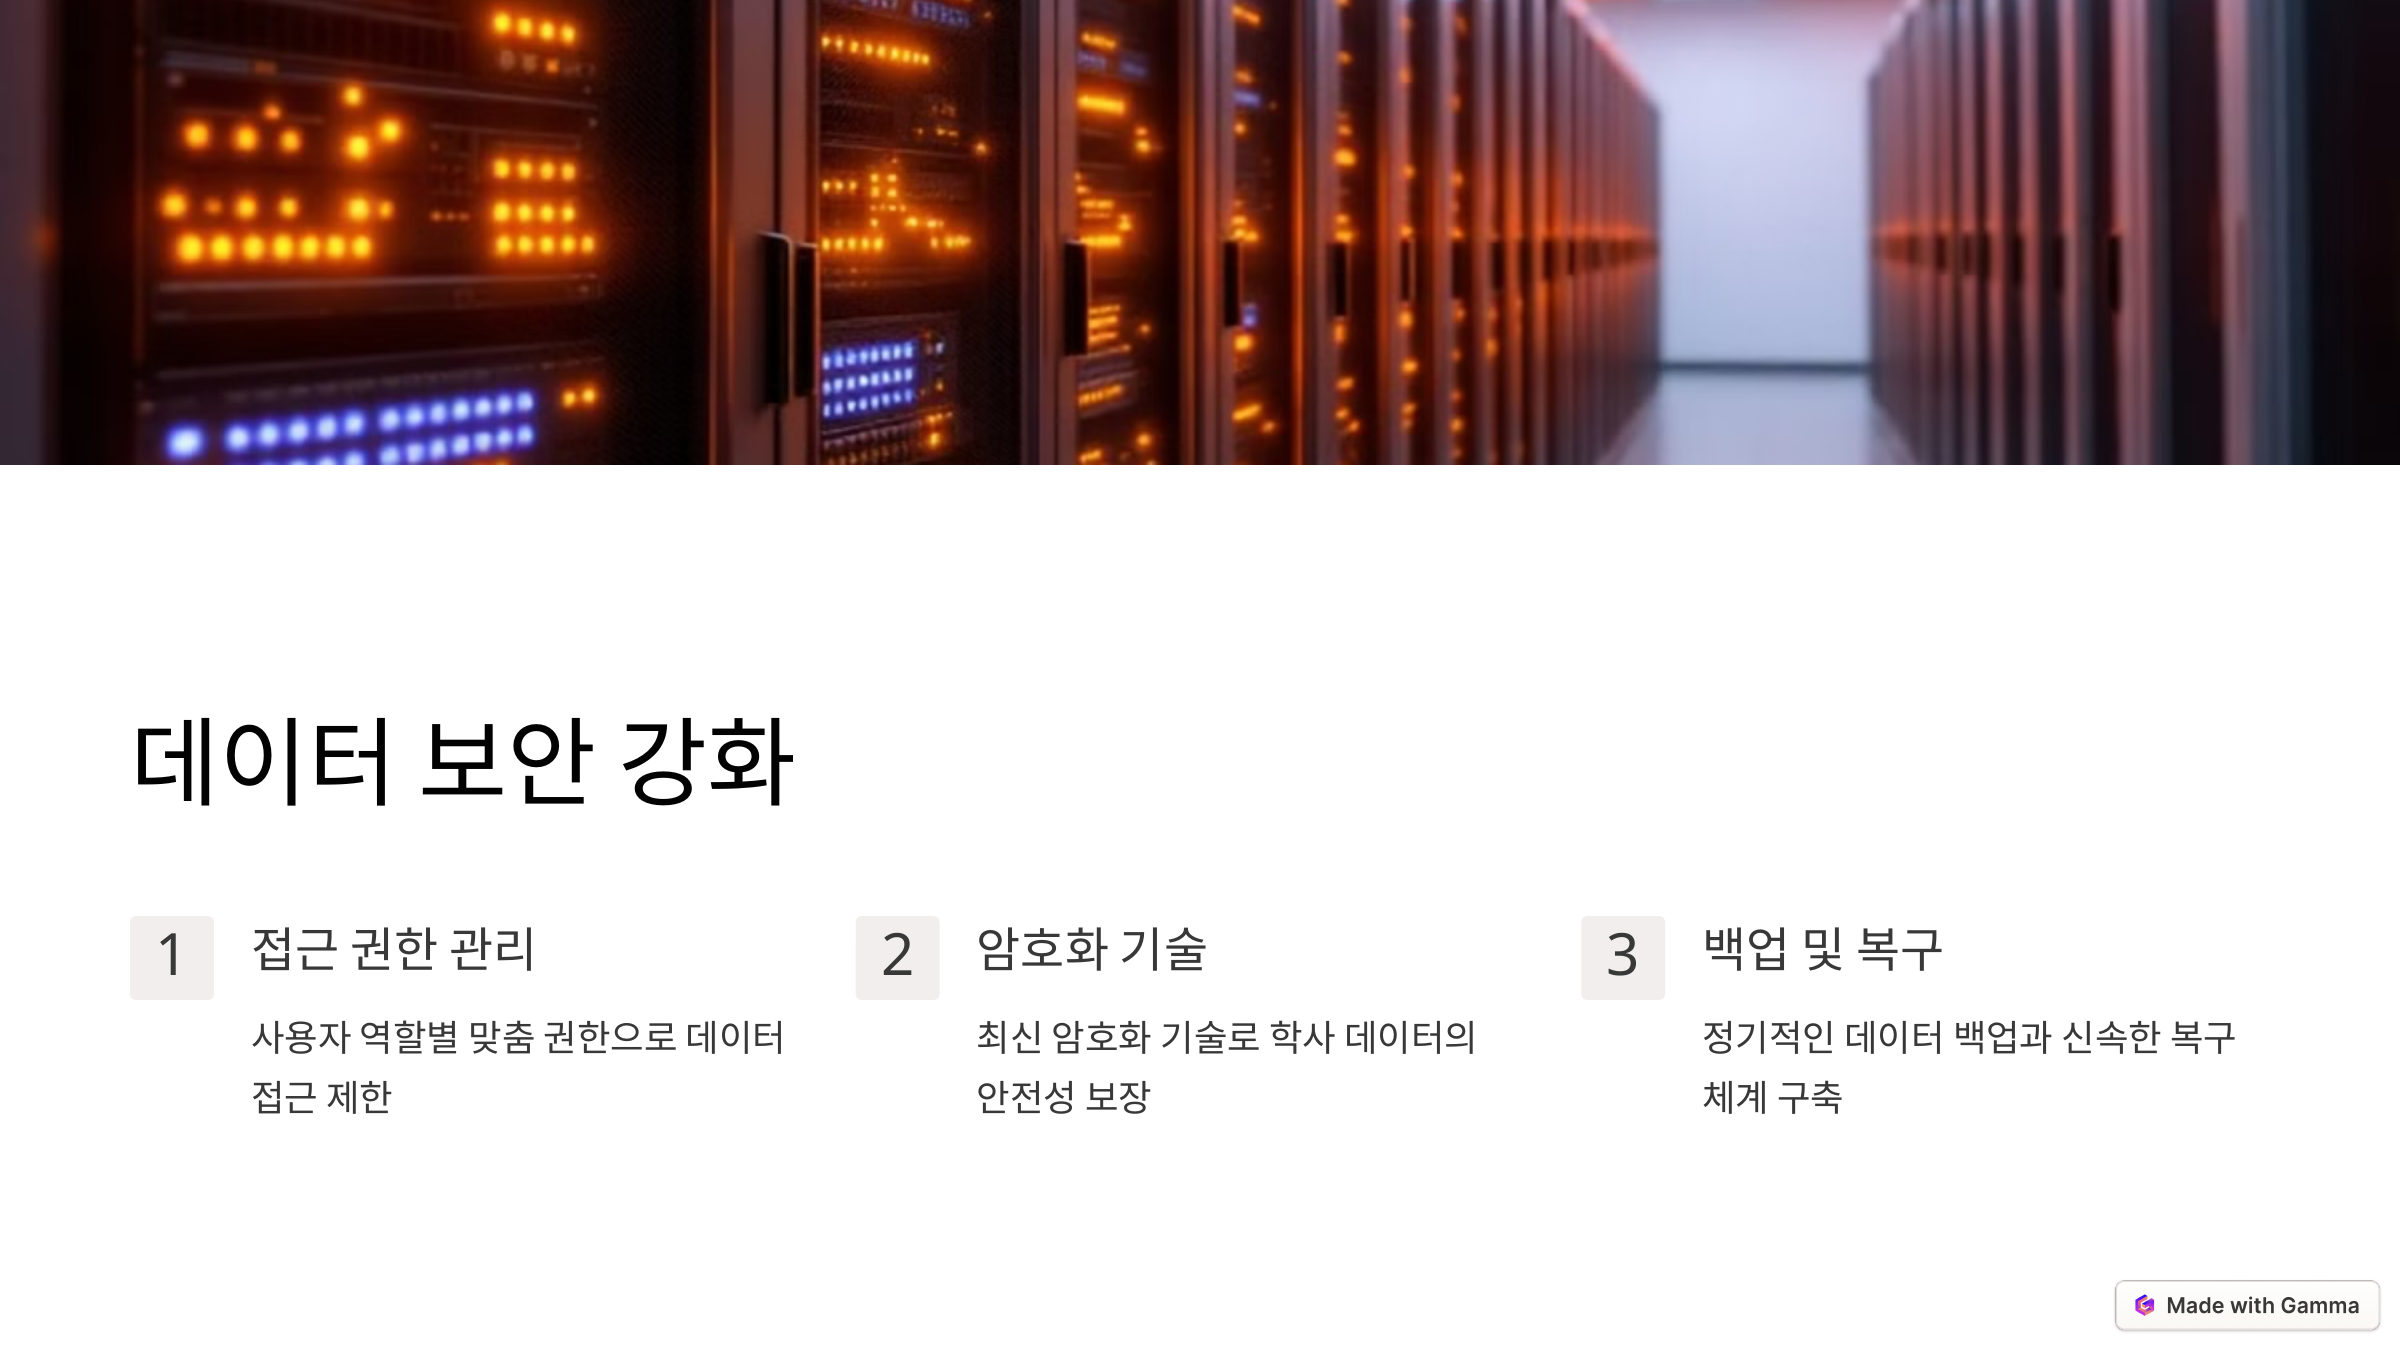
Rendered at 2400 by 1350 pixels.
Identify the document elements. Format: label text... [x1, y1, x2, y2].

text_box 정기적인 데이터 백업과 신속한 복구 체계 구축 [1702, 999, 2270, 1119]
text_box 최신 암호화 기술로 학사 데이터의 안전성 보장 [976, 999, 1545, 1119]
text_box 사용자 역할별 맞춤 권한으로 데이터 접근 제한 [251, 999, 819, 1119]
text_box [855, 916, 940, 1000]
text_box 데이터 보안 강화 [130, 696, 1107, 819]
text_box 접근 권한 관리 [251, 916, 740, 978]
picture [0, 0, 2400, 466]
text_box 2 [882, 928, 914, 988]
text_box 1 [156, 928, 188, 988]
text_box 백업 및 복구 [1702, 916, 2191, 978]
text_box [130, 916, 214, 1000]
text_box 암호화 기술 [976, 916, 1465, 978]
text_box 3 [1607, 928, 1639, 988]
text_box [1581, 916, 1666, 1000]
picture [2106, 1271, 2389, 1339]
